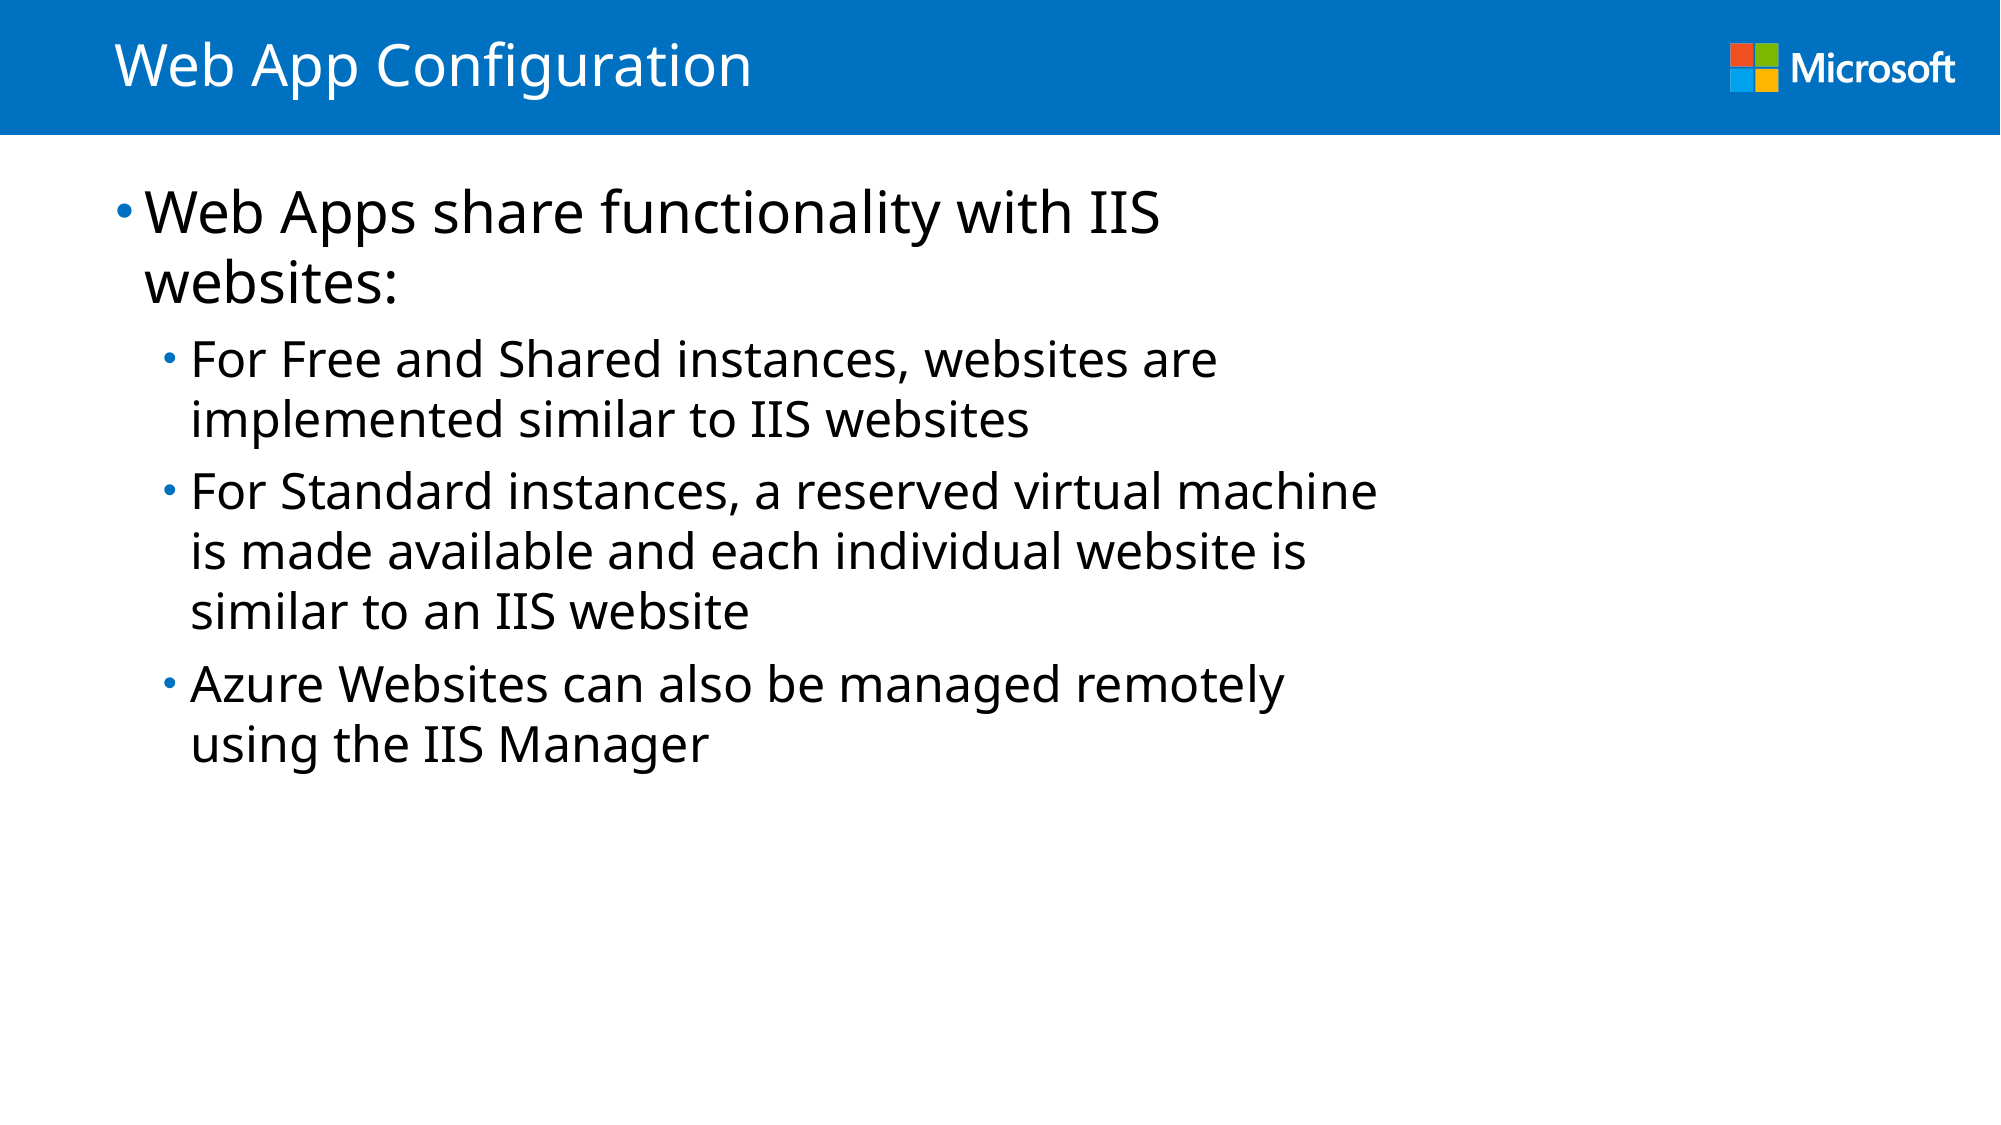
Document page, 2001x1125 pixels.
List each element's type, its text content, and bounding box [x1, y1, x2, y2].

title Web App Configuration [99, 0, 1900, 135]
text_box Web Apps share functionality with IIS websites: For Free and Shared instances, websites are implemented similar to IIS websites For Standard instances, a reserved virtual machine is made available and each individual website is similar to an IIS website Azure Websites can also be managed remotely using the IIS Manager [100, 167, 1433, 1012]
picture [1900, 14, 1986, 121]
